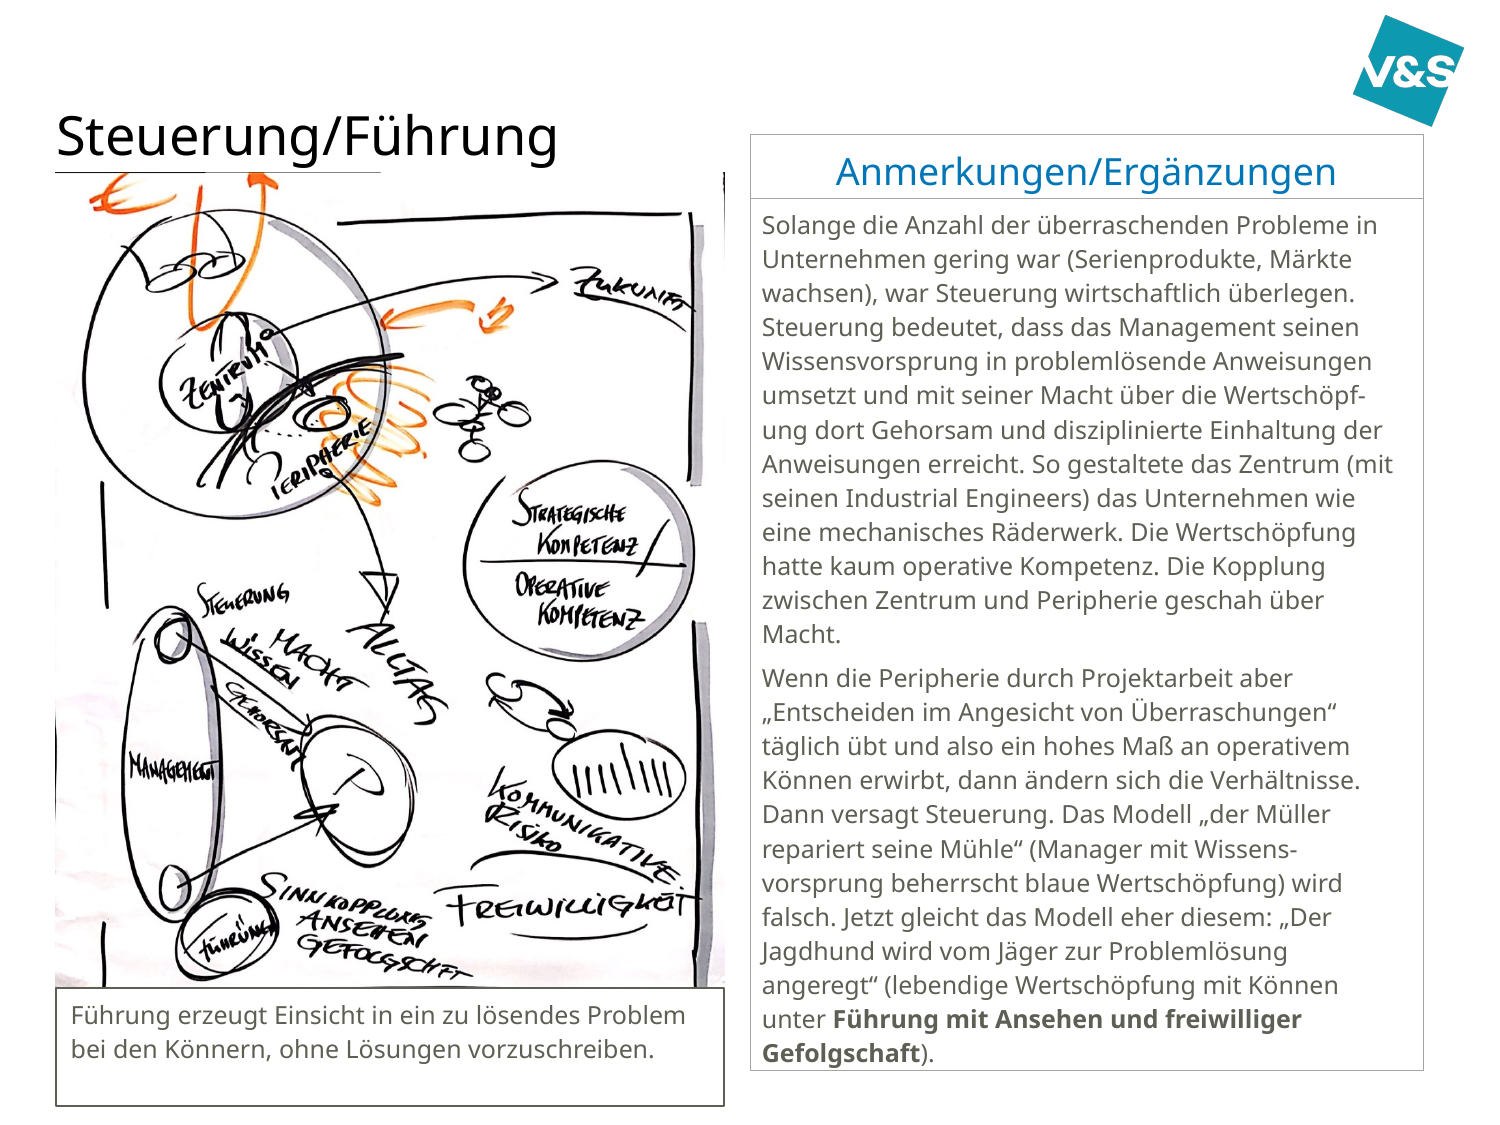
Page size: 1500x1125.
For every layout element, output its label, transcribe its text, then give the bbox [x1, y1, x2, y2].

text_box [749, 199, 761, 1071]
text_box Führung erzeugt Einsicht in ein zu lösendes Problem bei den Könnern, ohne Lösungen vorzuschreiben. [55, 1019, 725, 1106]
text_box Solange die Anzahl der überraschenden Probleme in Unternehmen gering war (Serienprodukte, Märkte wachsen), war Steuerung wirtschaftlich überlegen. Steuerung bedeutet, dass das Management seinen Wissensvorsprung in problemlösende Anweisungen umsetzt und mit seiner Macht über die Wertschöpf-ung dort Gehorsam und disziplinierte Einhaltung der Anweisungen erreicht. So gestaltete das Zentrum (mit seinen Industrial Engineers) das Unternehmen wie eine mechanisches Räderwerk. Die Wertschöpfung hatte kaum operative Kompetenz. Die Kopplung zwischen Zentrum und Peripherie geschah über Macht. Wenn die Peripherie durch Projektarbeit aber „Entscheiden im Angesicht von Überraschungen“ täglich übt und also ein hohes Maß an operativem Können erwirbt, dann ändern sich die Verhältnisse. Dann versagt Steuerung. Das Modell „der Müller repariert seine Mühle“ (Manager mit Wissens-vorsprung beherrscht blaue Wertschöpfung) wird falsch. Jetzt gleicht das Modell eher diesem: „Der Jagdhund wird vom Jäger zur Problemlösung angeregt“ (lebendige Wertschöpfung mit Können unter Führung mit Ansehen und freiwilliger Gefolgschaft). [761, 198, 1412, 1071]
text_box Anmerkungen/Ergänzungen [749, 133, 1424, 199]
title Steuerung/Führung [55, 32, 1304, 174]
picture [55, 172, 725, 1012]
picture [1352, 0, 1495, 128]
text_box [1412, 199, 1424, 1071]
